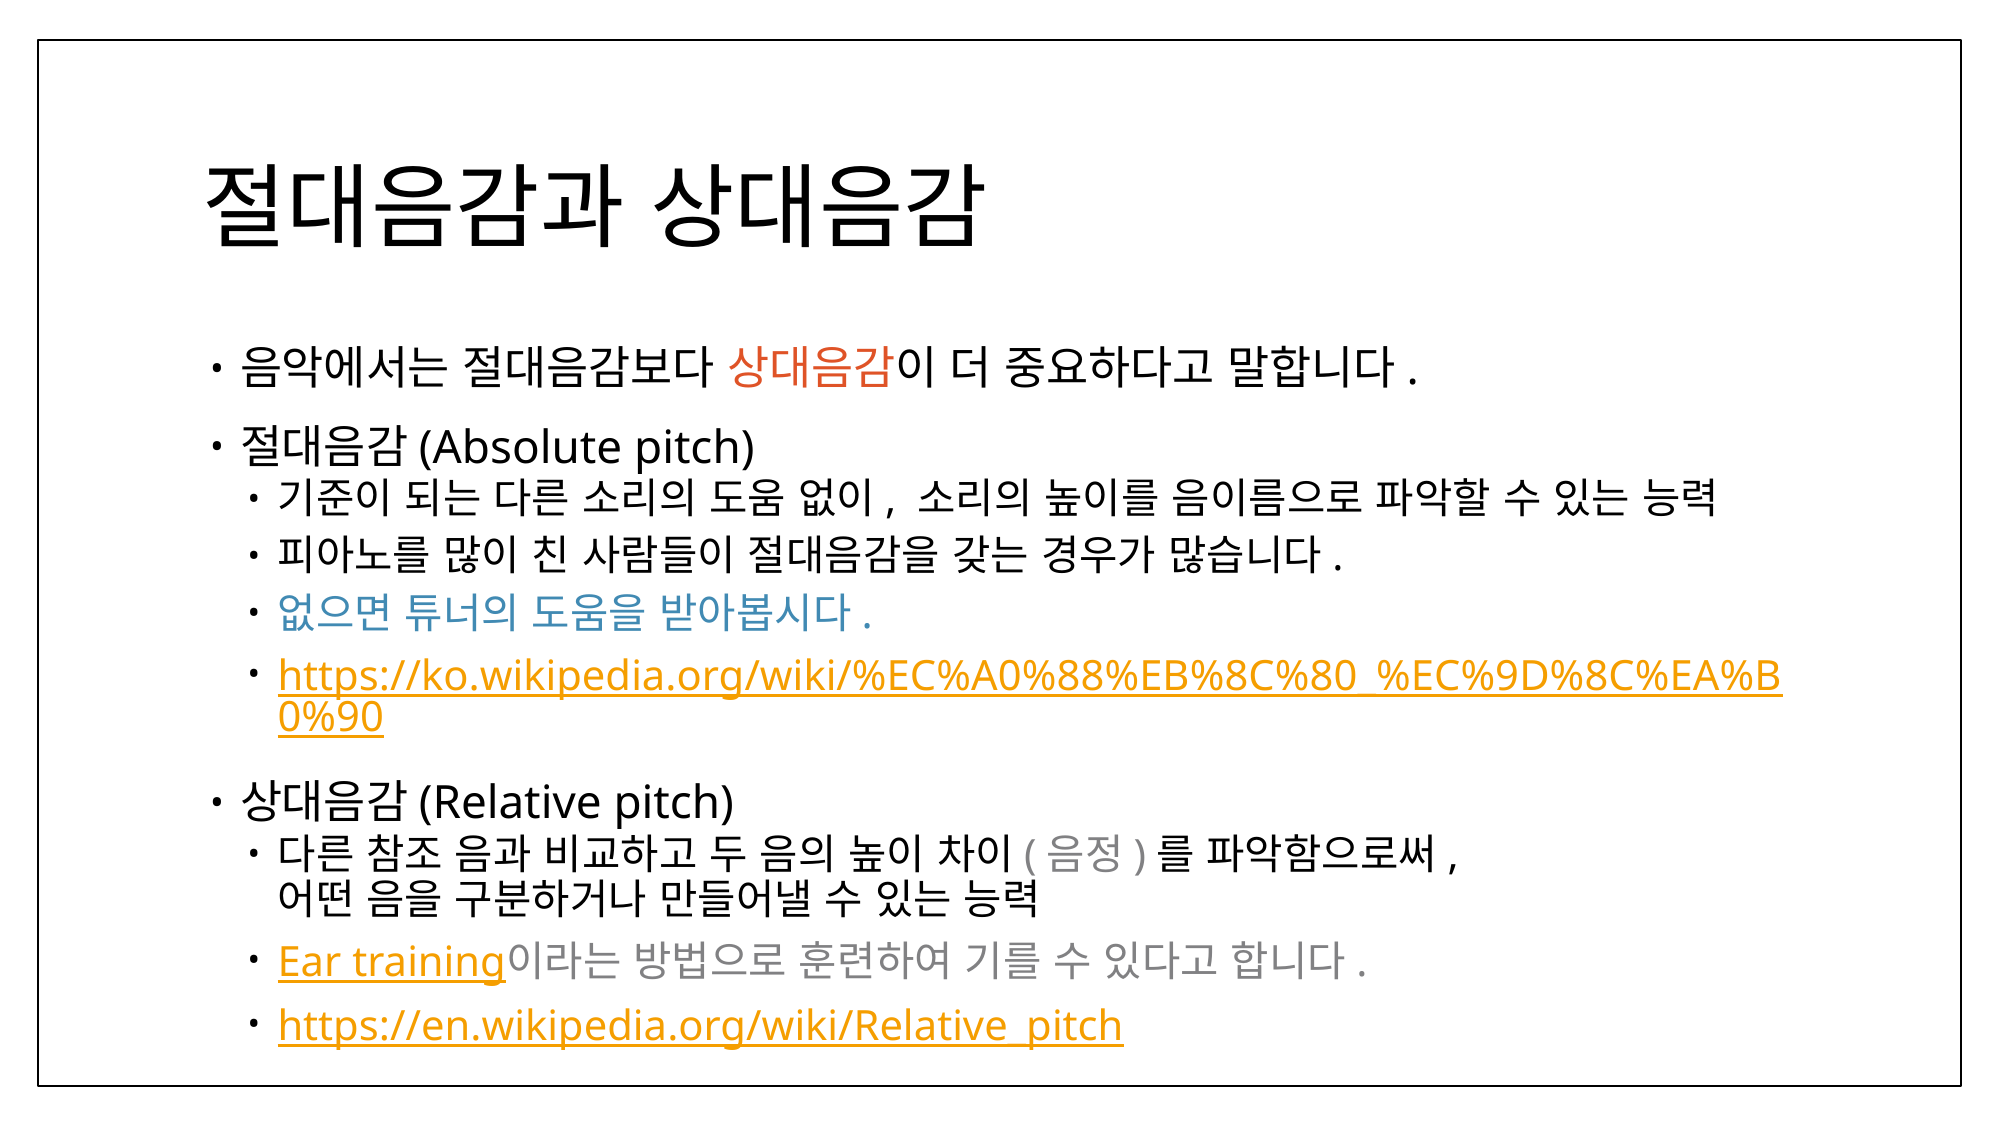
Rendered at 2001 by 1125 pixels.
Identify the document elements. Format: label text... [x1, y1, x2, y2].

list 음악에서는 절대음감보다 상대음감이 더 중요하다고 말합니다. 절대음감(Absolute pitch) 기준이 되는 다른 소리의 도움 없이, 소리의 높이를 음이름으로 파악할 수 있는 능력 피아노를 많이 친 사람들이 절대음감을 갖는 경우가 많습니다. 없으면 튜너의 도움을 받아봅시다. https://ko.wikipedia.org/wiki/%EC%A0%88%EB%8C%80_%EC%9D%8C%EA%B0%90 상대음감(Relative pitch) 다른 참조 음과 비교하고 두 음의 높이 차이(음정)를 파악함으로써, 어떤 음을 구분하거나 만들어낼 수 있는 능력 Ear training이라는 방법으로 훈련하여 기를 수 있다고 합니다. https://en.wikipedia.org/wiki/Relative_pitch [187, 337, 1808, 1000]
title 절대음감과 상대음감 [187, 99, 1808, 323]
